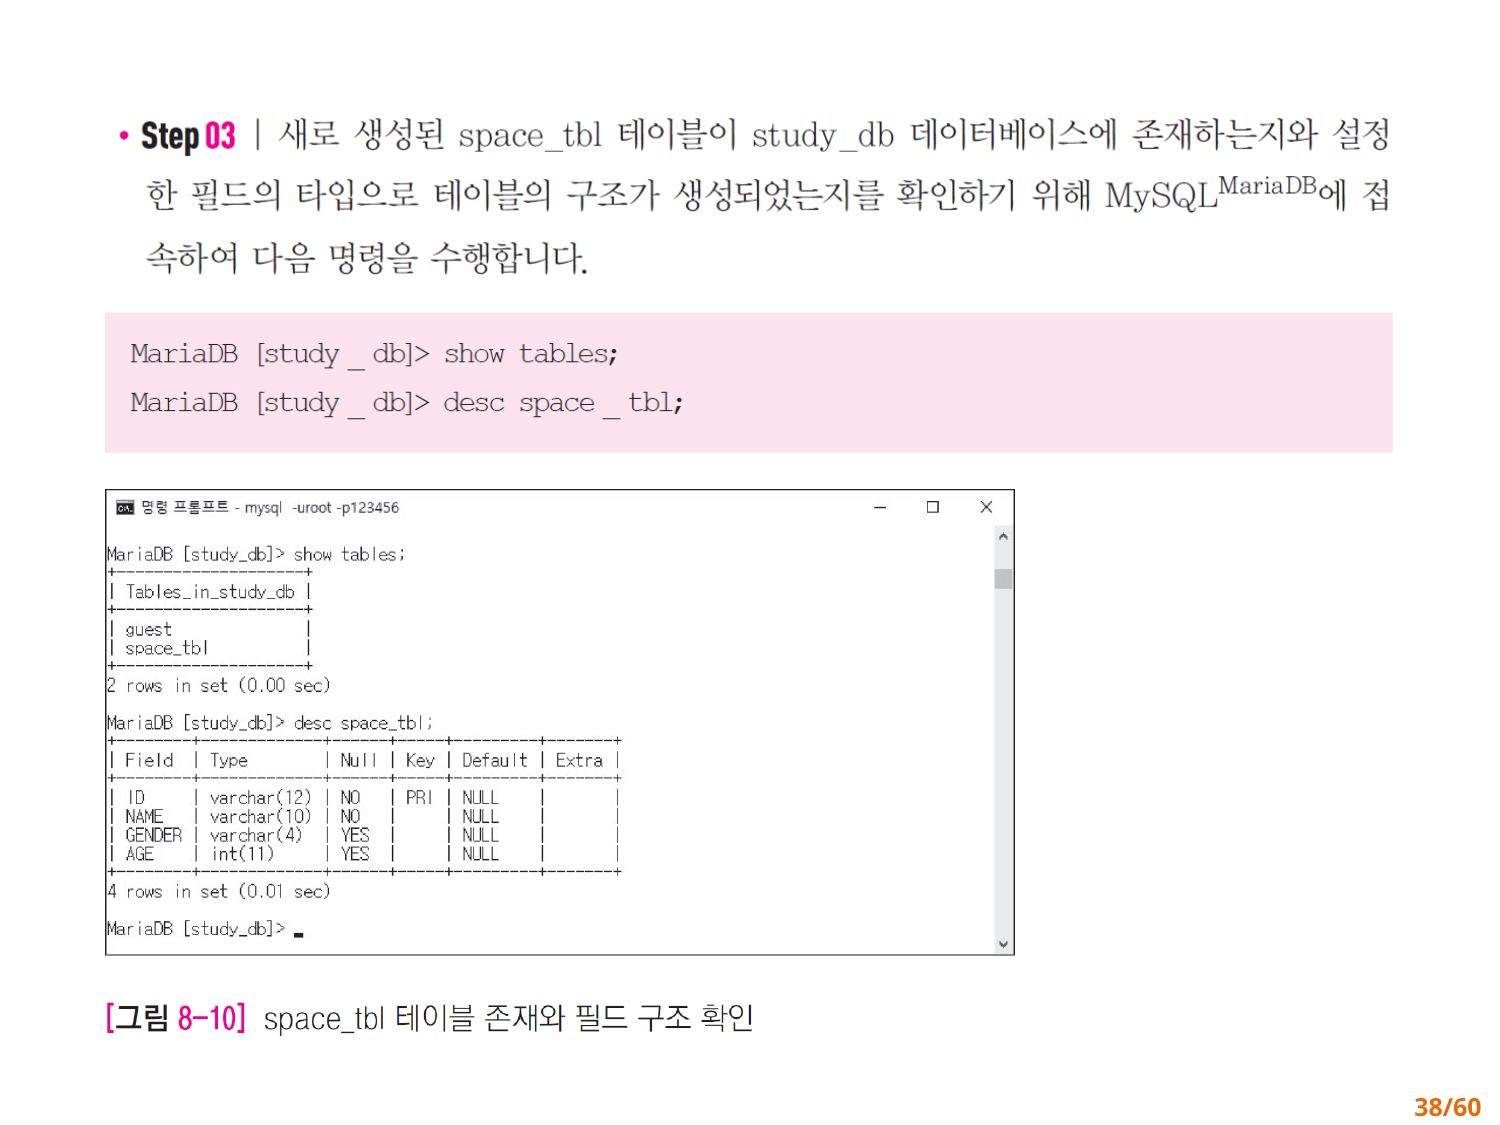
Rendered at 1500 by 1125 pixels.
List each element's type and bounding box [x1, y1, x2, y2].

text_box [93, 101, 1407, 1046]
